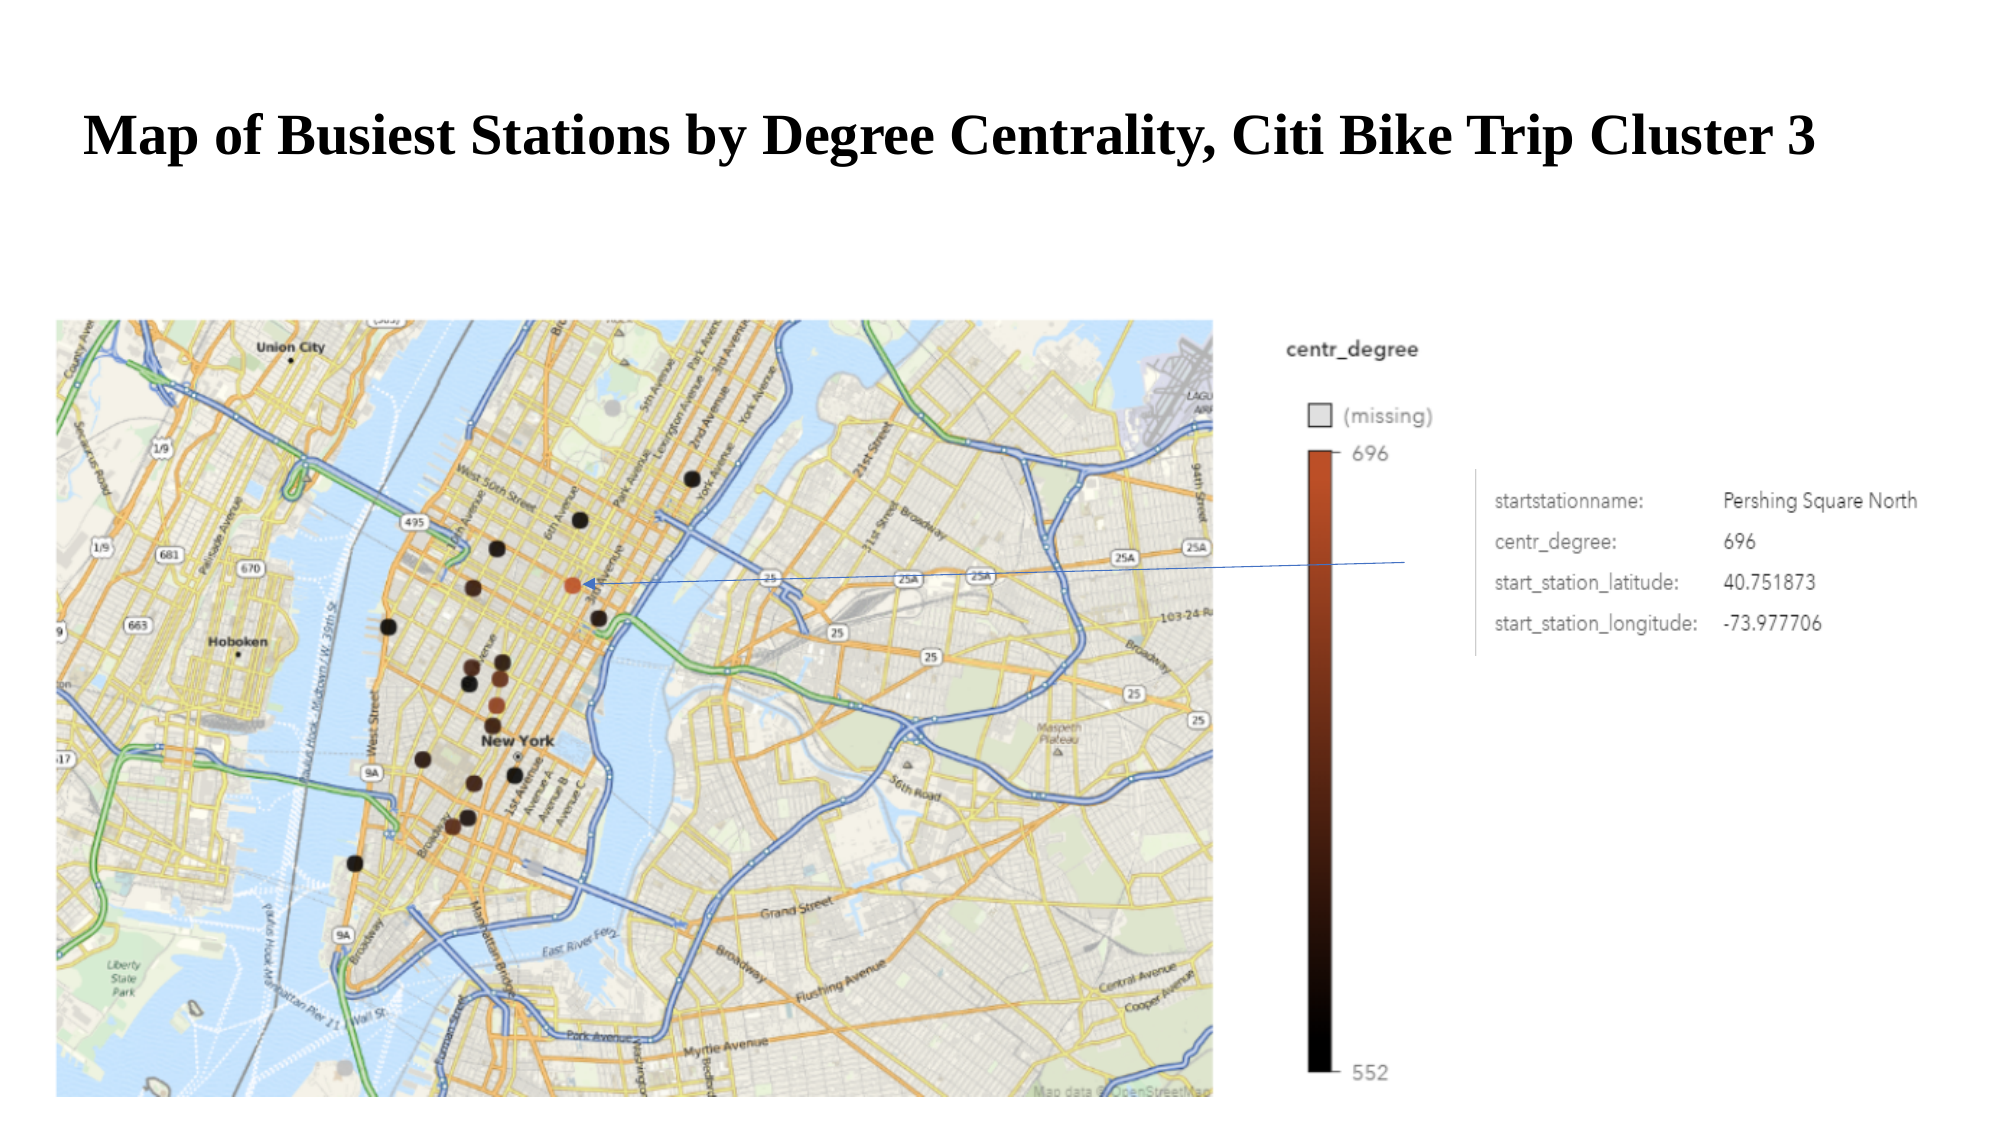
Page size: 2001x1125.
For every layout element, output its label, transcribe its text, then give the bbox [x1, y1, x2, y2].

text_box Map of Busiest Stations by Degree Centrality, Citi Bike Trip Cluster 3 [68, 88, 1857, 174]
picture [1474, 469, 1929, 656]
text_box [582, 562, 1405, 585]
picture [54, 306, 1453, 1097]
